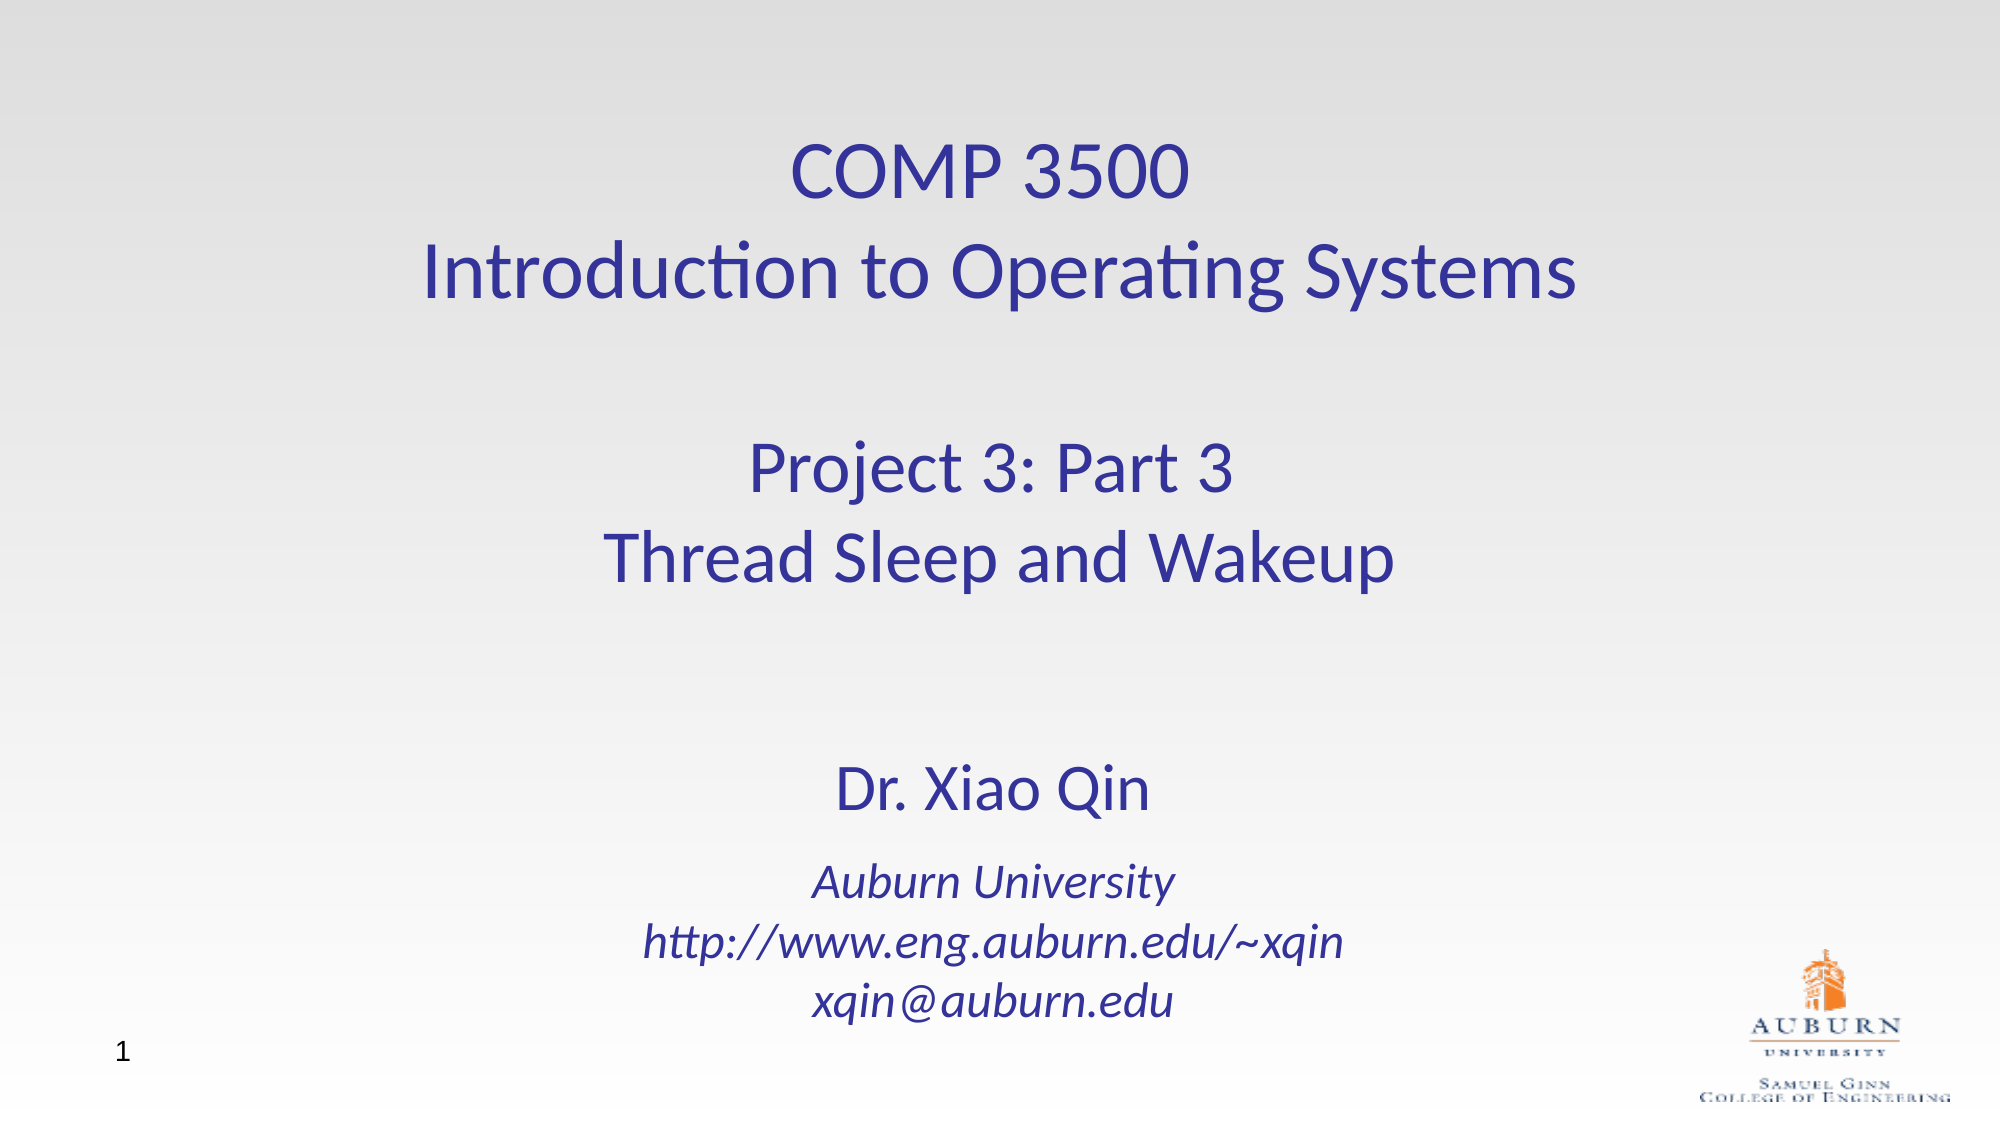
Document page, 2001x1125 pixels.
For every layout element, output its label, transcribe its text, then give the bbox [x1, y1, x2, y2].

slide_number 1 [99, 1024, 567, 1103]
picture [1700, 949, 1950, 1102]
text_box Dr. Xiao Qin Auburn University http://www.eng.auburn.edu/~xqin xqin@auburn.edu [587, 736, 1400, 1031]
title COMP 3500 Introduction to Operating Systems Project 3: Part 3 Thread Sleep and Wakeup [337, 75, 1663, 638]
